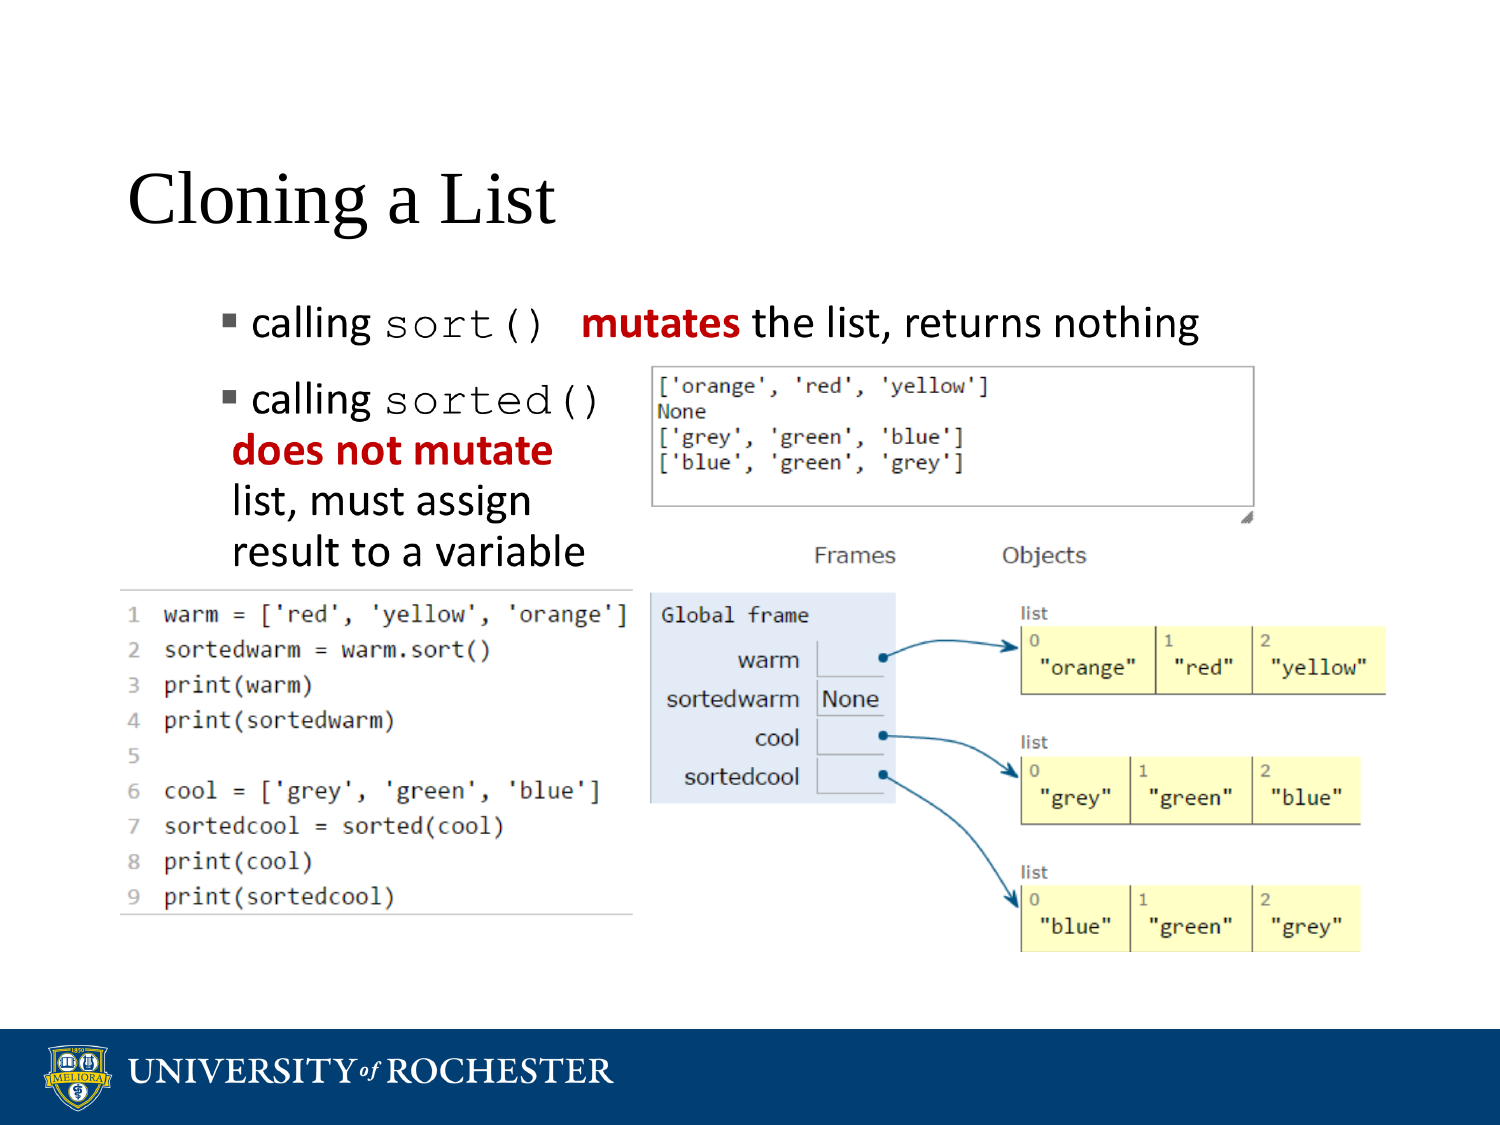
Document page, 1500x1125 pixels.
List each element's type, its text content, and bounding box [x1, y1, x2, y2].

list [112, 297, 1388, 952]
picture [0, 1029, 1500, 1125]
title Cloning a List [112, 99, 1388, 288]
